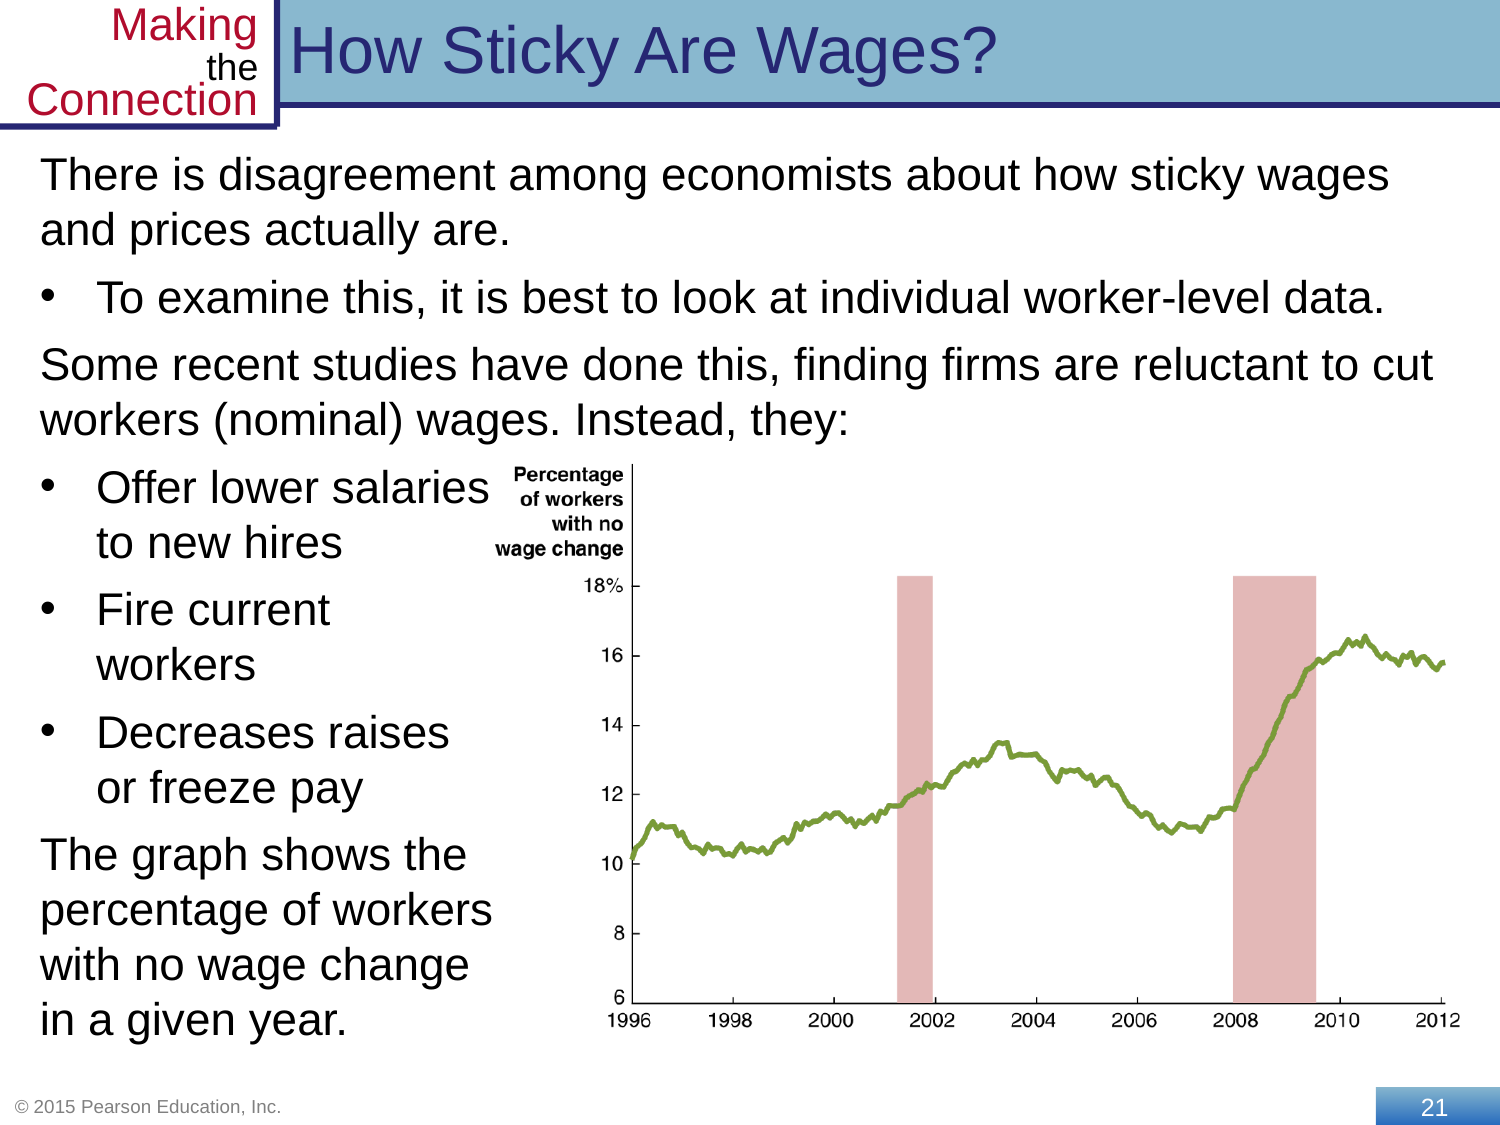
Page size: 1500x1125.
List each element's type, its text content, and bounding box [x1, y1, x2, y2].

text_box Offer lower salaries to new hires Fire current workers Decreases raises or freeze pay The graph shows the percentage of workers with no wage change in a given year. [24, 450, 513, 1075]
picture [467, 446, 1476, 1057]
title How Sticky Are Wages? [275, 0, 1500, 105]
list There is disagreement among economists about how sticky wages and prices actually are. To examine this, it is best to look at individual worker-level data. Some recent studies have done this, finding firms are reluctant to cut workers (nominal) wages. Instead, they: [24, 137, 1475, 450]
